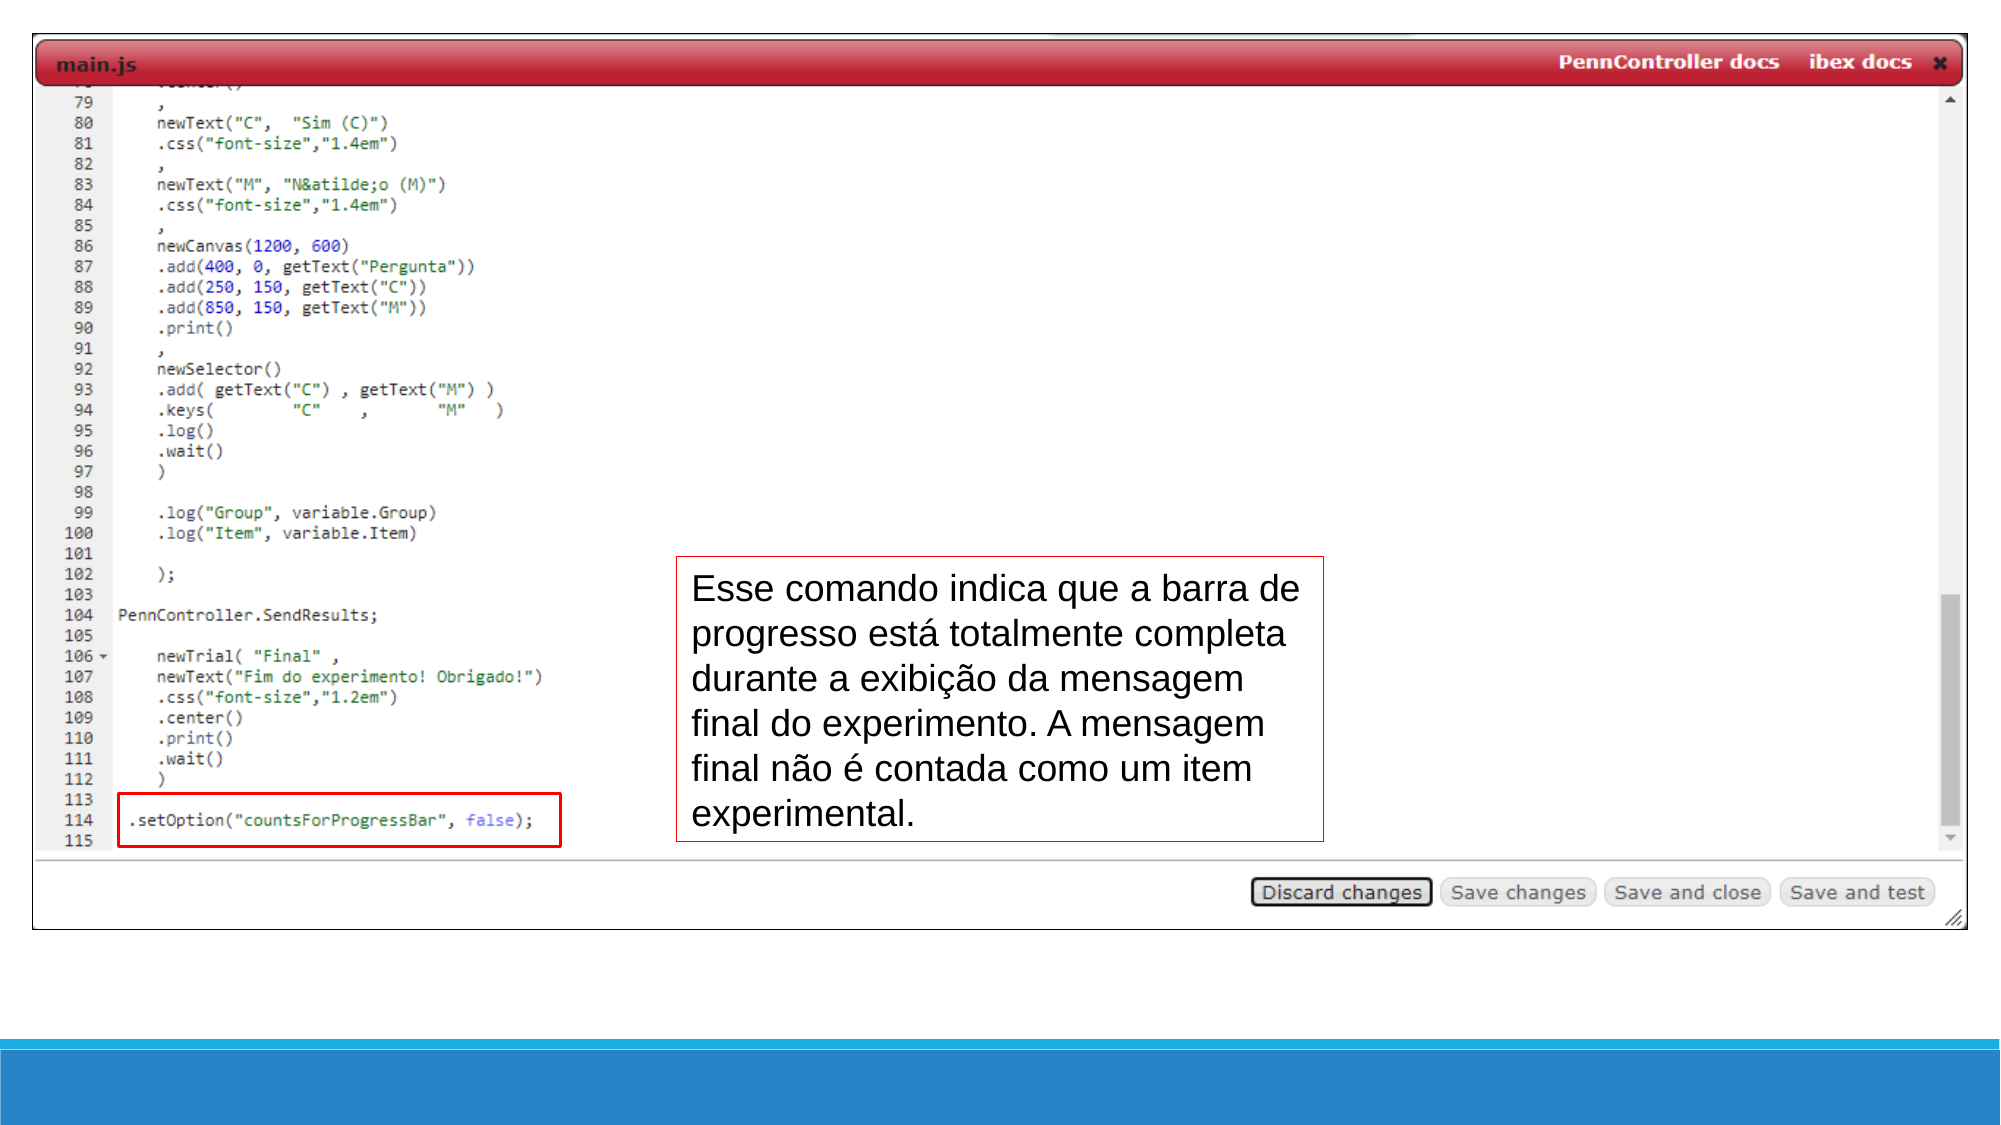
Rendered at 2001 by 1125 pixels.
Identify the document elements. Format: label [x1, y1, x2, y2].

picture [32, 33, 1968, 931]
